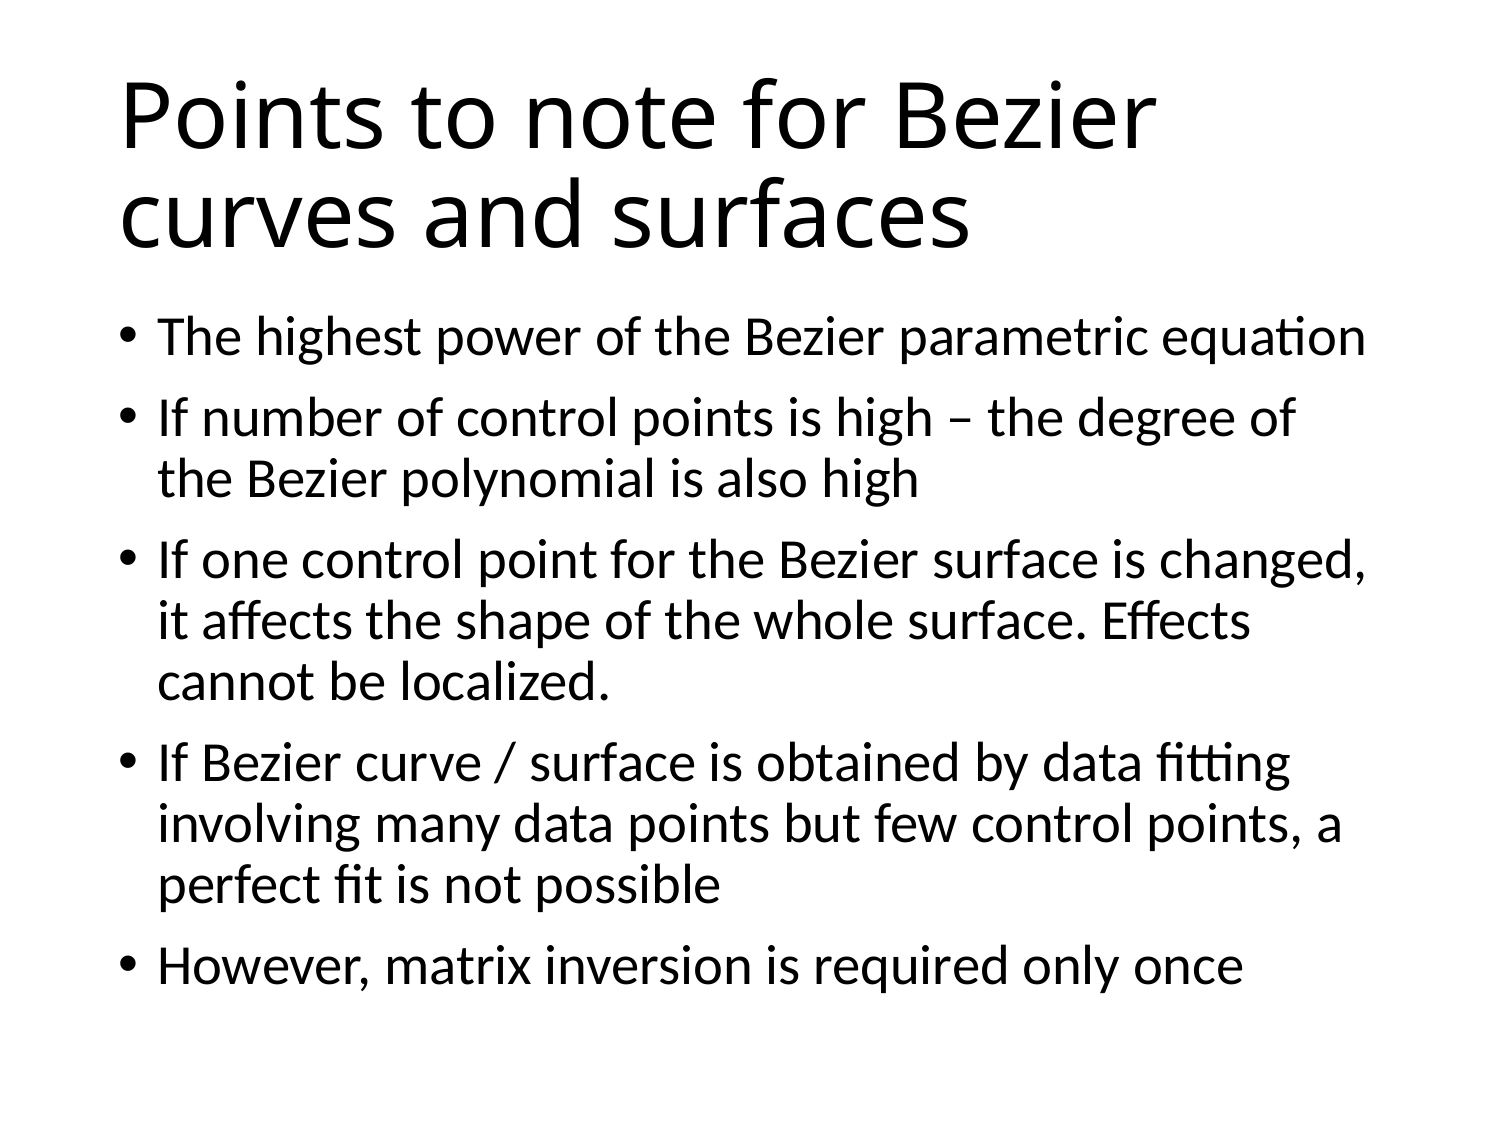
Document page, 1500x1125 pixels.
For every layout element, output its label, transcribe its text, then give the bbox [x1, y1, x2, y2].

title Points to note for Bezier curves and surfaces [103, 59, 1397, 278]
